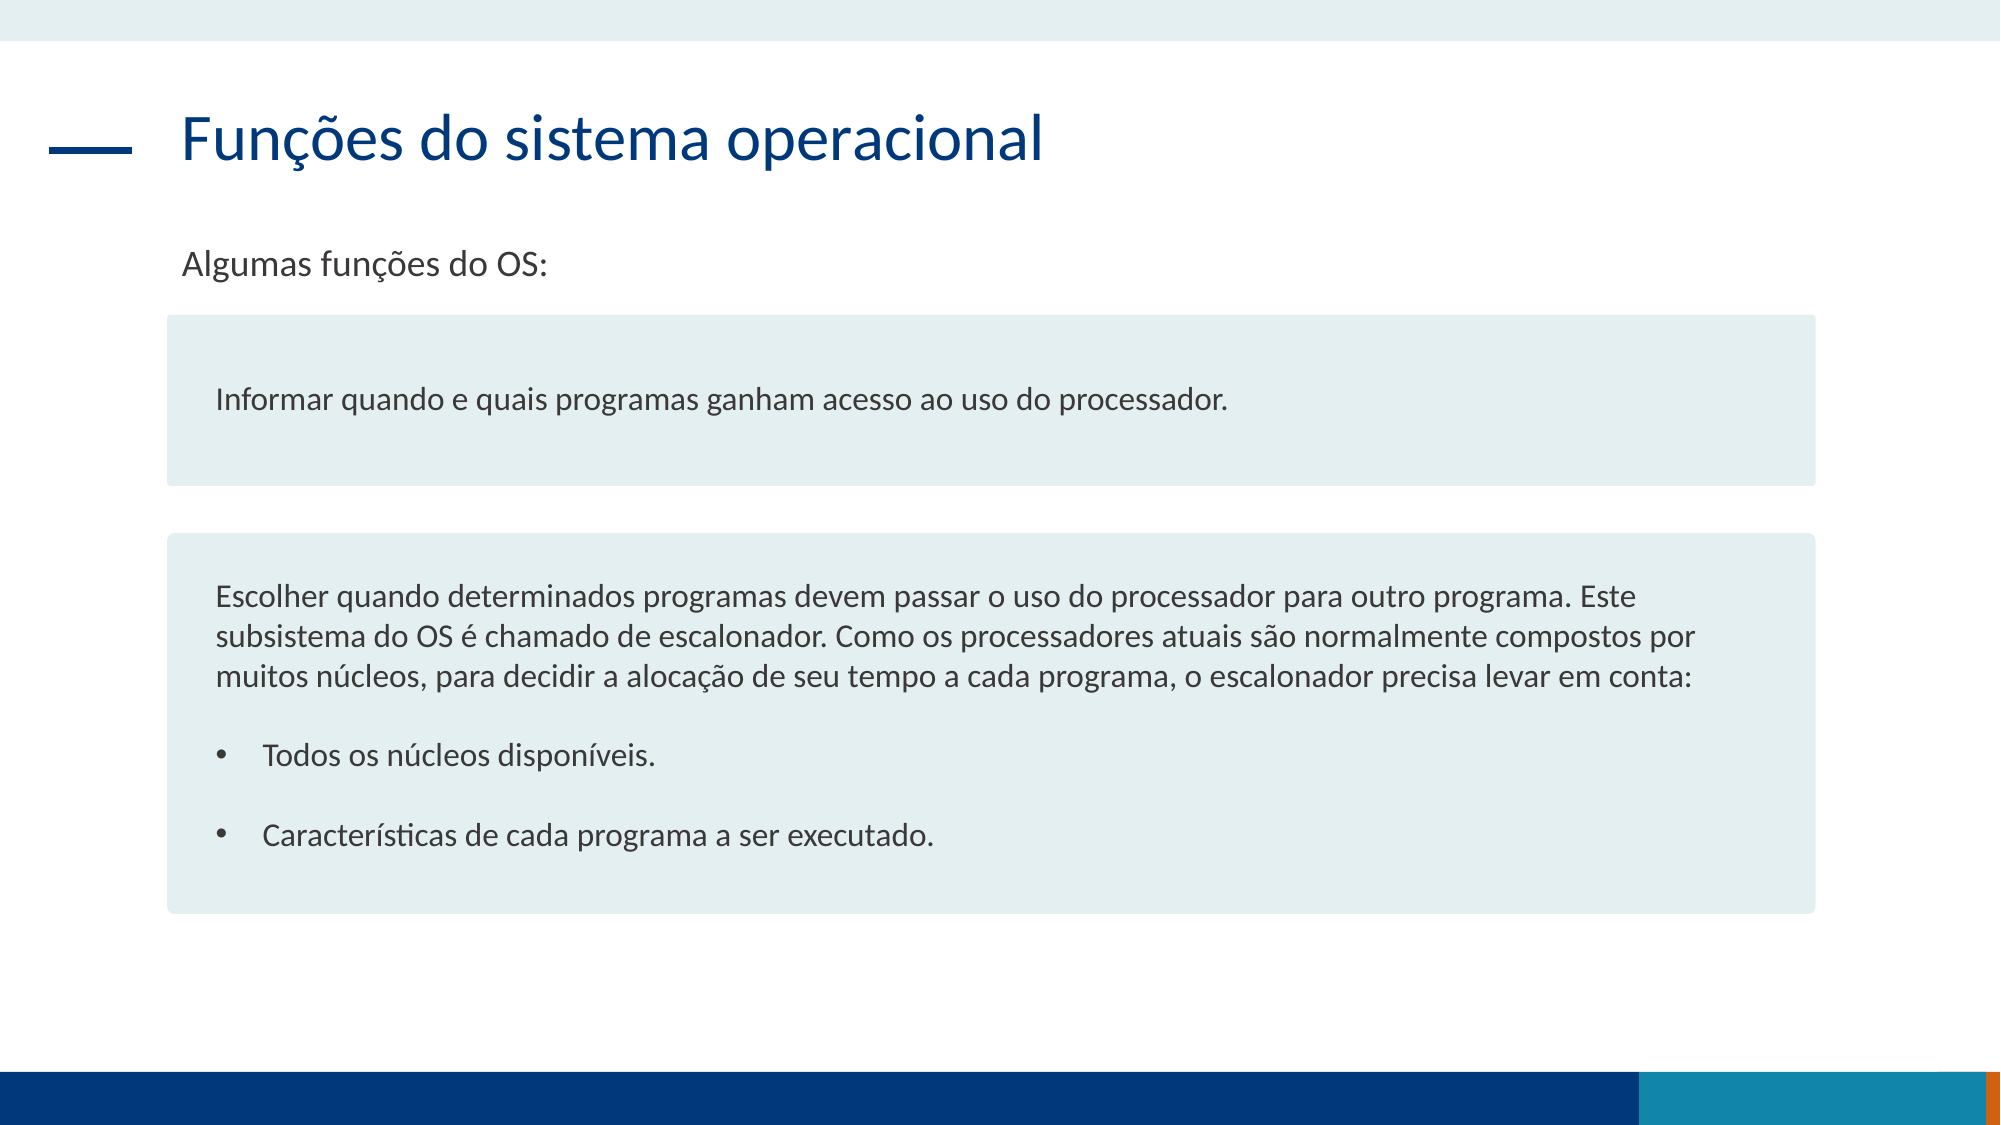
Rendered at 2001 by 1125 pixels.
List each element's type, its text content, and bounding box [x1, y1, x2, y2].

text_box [167, 532, 1816, 914]
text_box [167, 314, 1816, 486]
text_box Algumas funções do OS: [167, 231, 1768, 291]
list Funções do sistema operacional [167, 95, 1833, 237]
